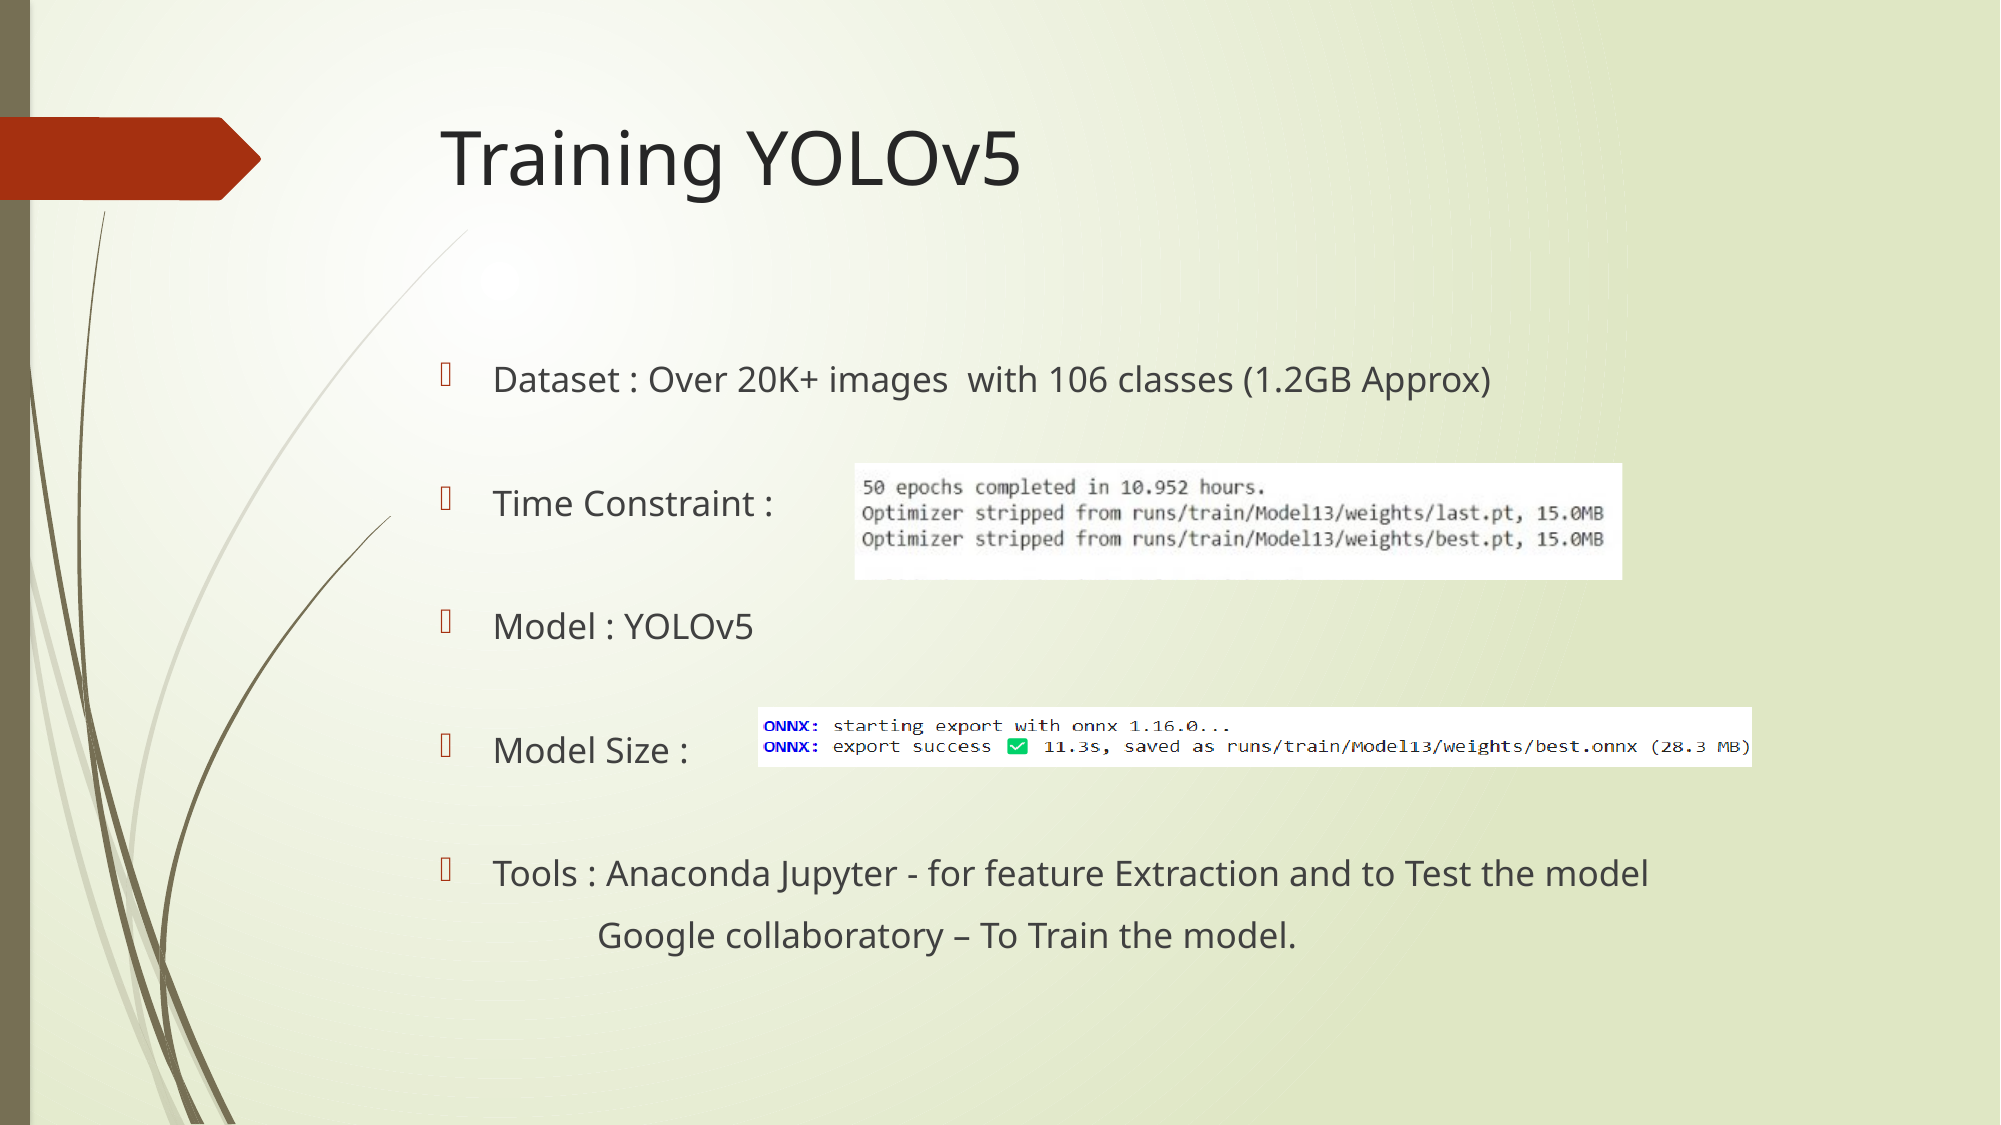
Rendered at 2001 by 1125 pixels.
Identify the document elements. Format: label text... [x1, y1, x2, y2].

picture [854, 462, 1623, 581]
title Training YOLOv5 [425, 102, 1888, 313]
picture [758, 707, 1753, 768]
list Dataset : Over 20K+ images with 106 classes (1.2GB Approx) Time Constraint : Model : YOLOv5 Model Size : Tools : Anaconda Jupyter - for feature Extraction and to Test the model Google collaboratory – To Train the model. [424, 350, 1888, 970]
